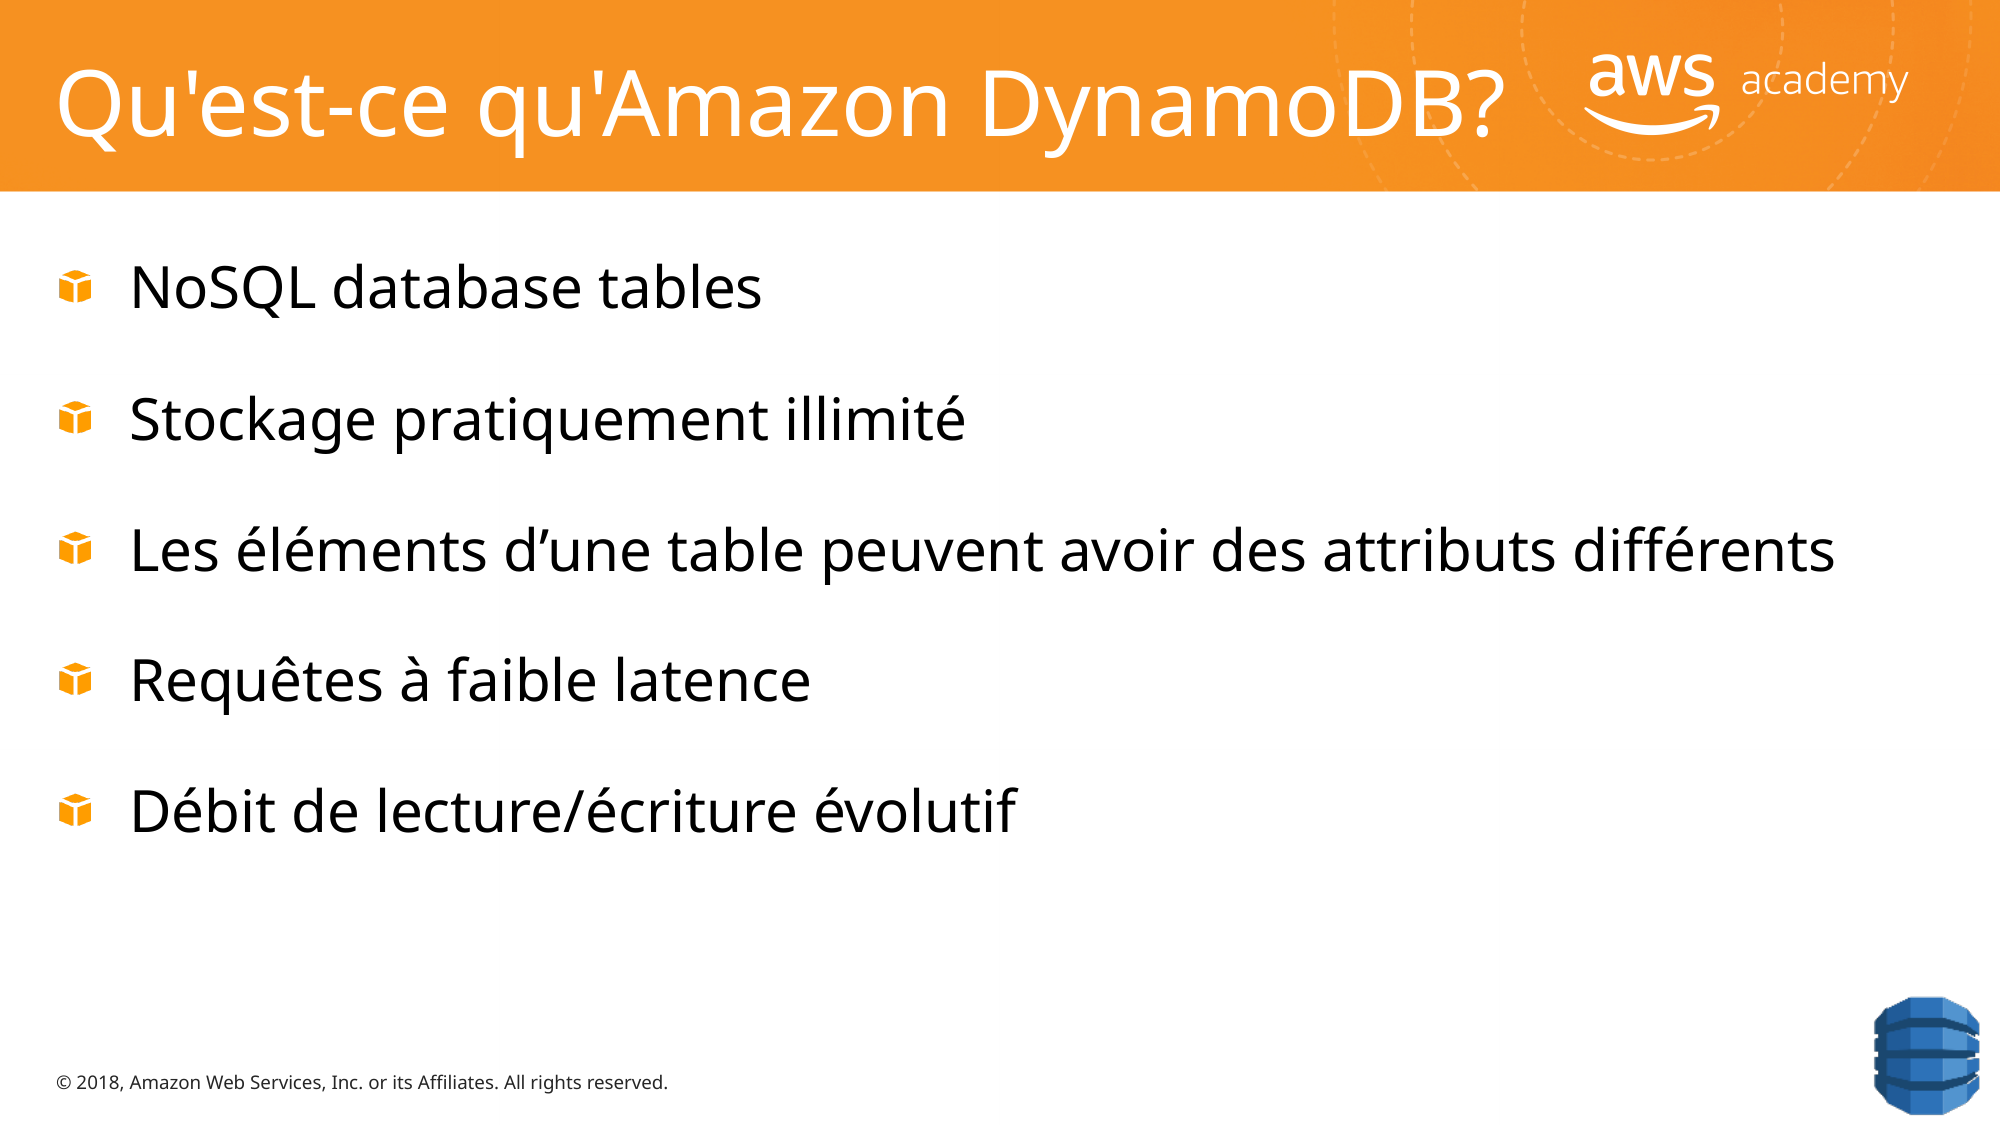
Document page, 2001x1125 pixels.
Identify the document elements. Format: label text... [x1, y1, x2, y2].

list NoSQL database tables Stockage pratiquement illimité Les éléments d’une table peuvent avoir des attributs différents Requêtes à faible latence Débit de lecture/écriture évolutif [39, 236, 1898, 1043]
title Qu'est-ce qu'Amazon DynamoDB? [39, 43, 1575, 172]
picture [0, 0, 2000, 1125]
